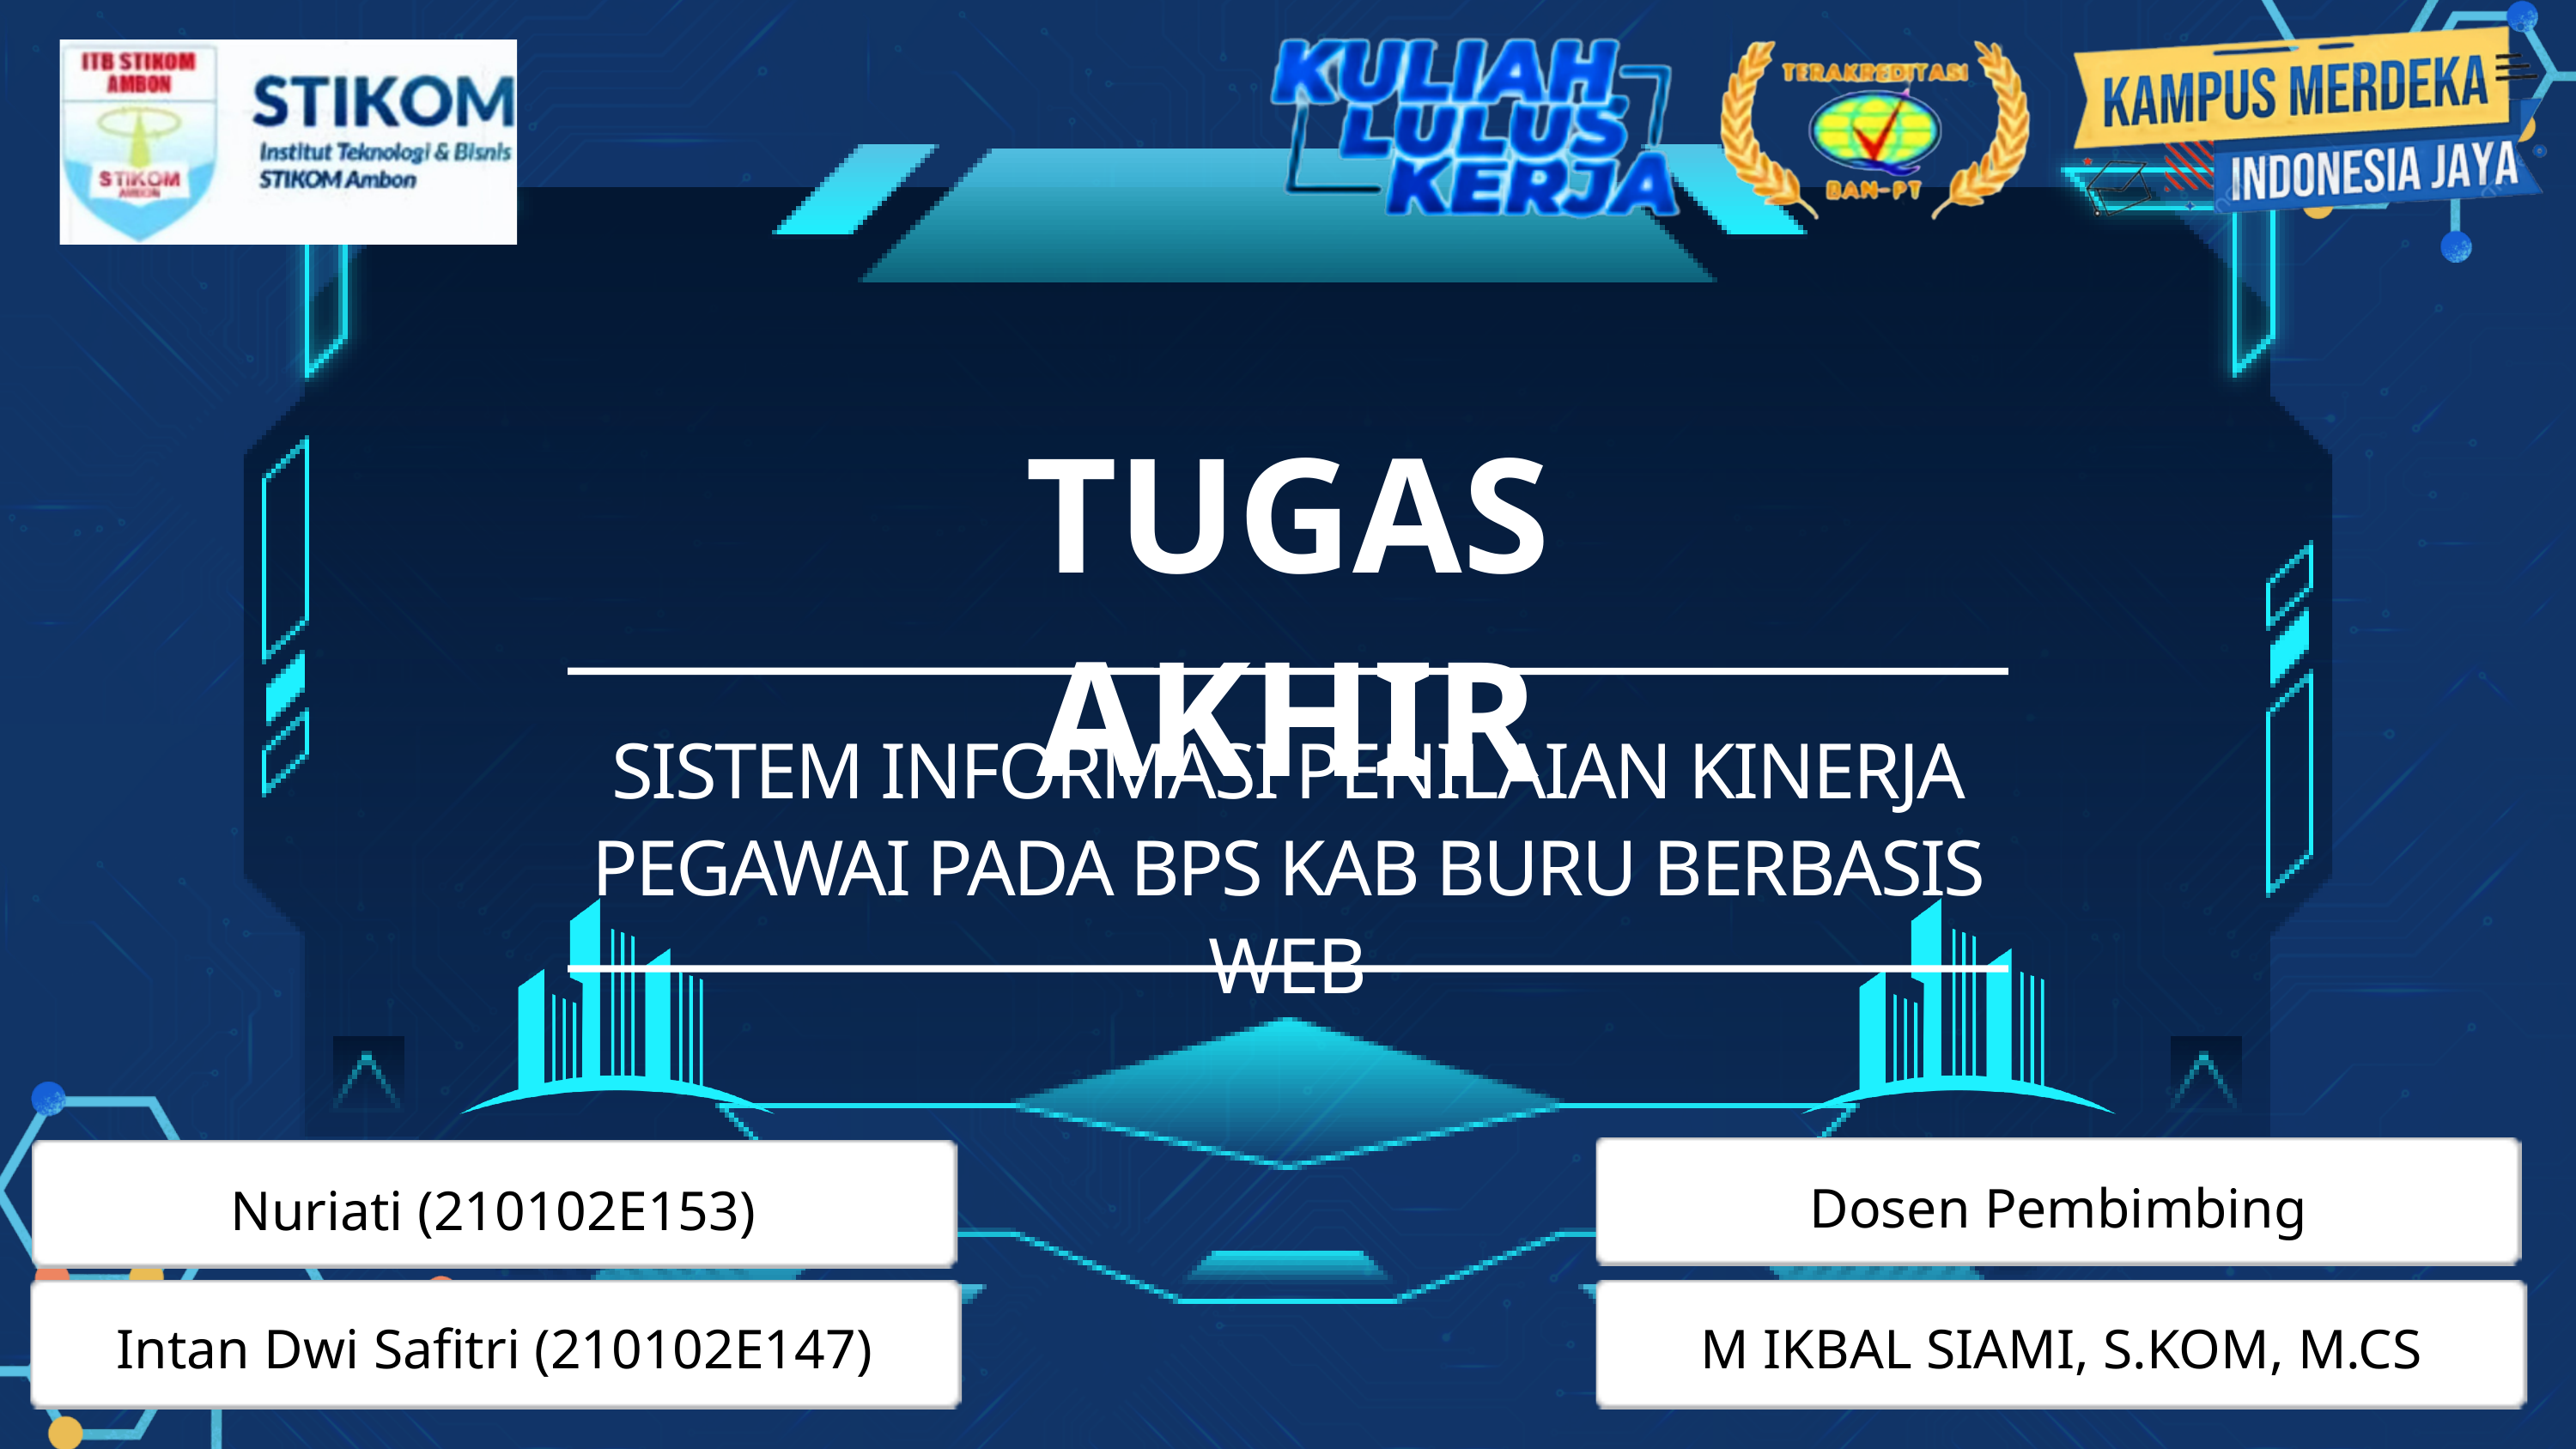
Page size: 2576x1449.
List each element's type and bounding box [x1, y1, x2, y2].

text_box [0, 0, 2576, 1449]
